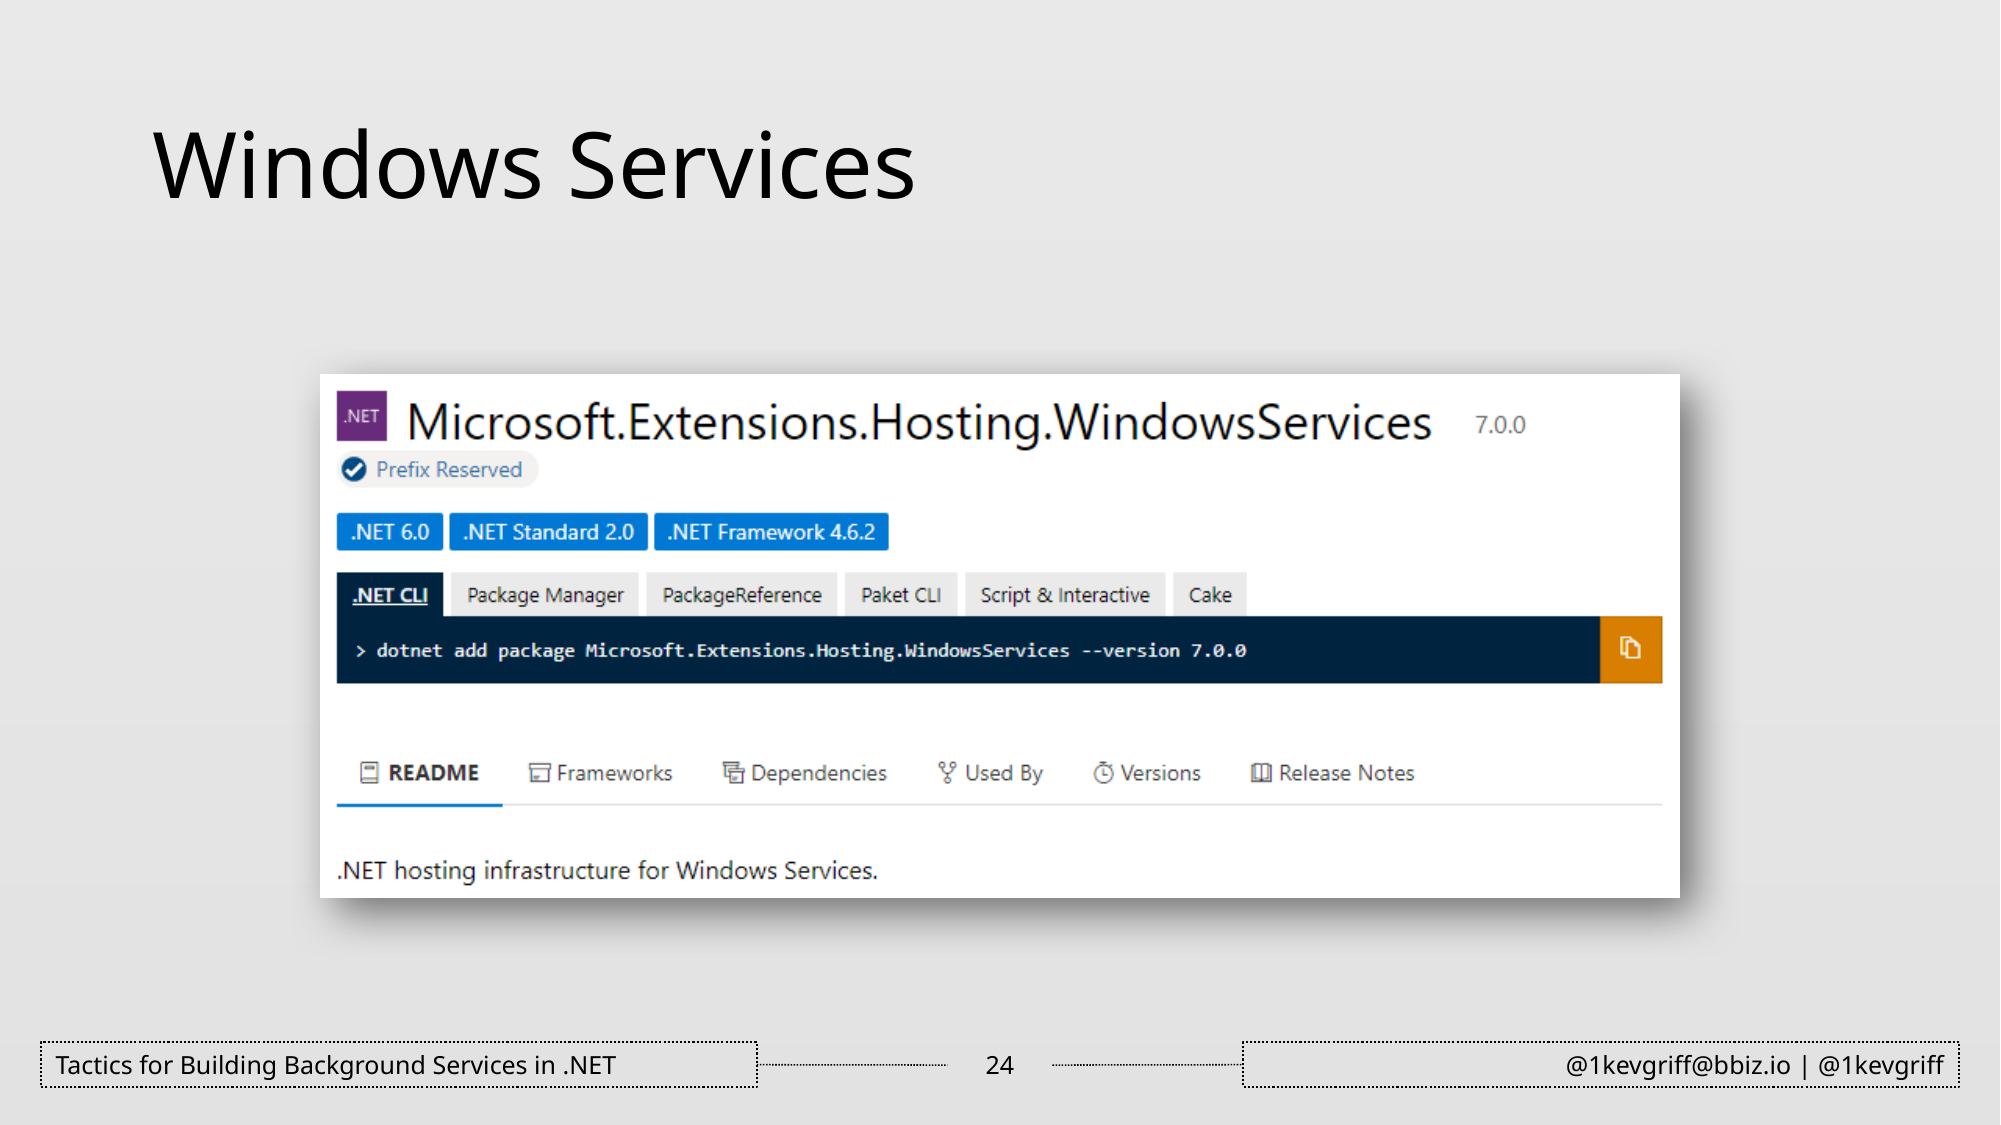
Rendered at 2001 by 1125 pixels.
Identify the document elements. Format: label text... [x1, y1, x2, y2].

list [320, 374, 1680, 898]
title Windows Services [137, 59, 1863, 278]
